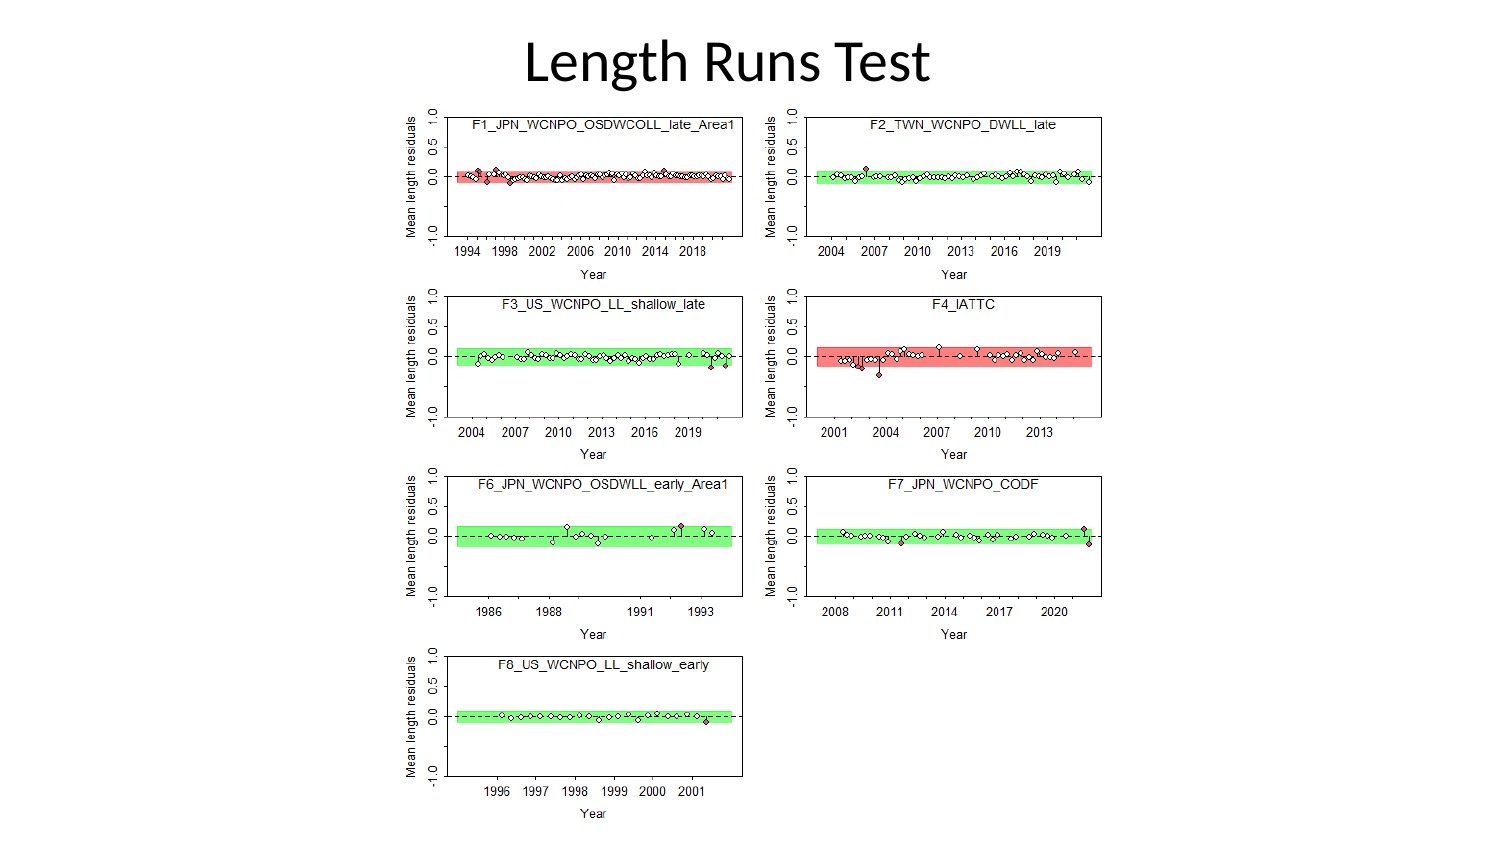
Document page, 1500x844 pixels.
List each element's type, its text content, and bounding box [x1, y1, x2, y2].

picture [381, 98, 1120, 837]
title Length Runs Test [53, 14, 1404, 102]
